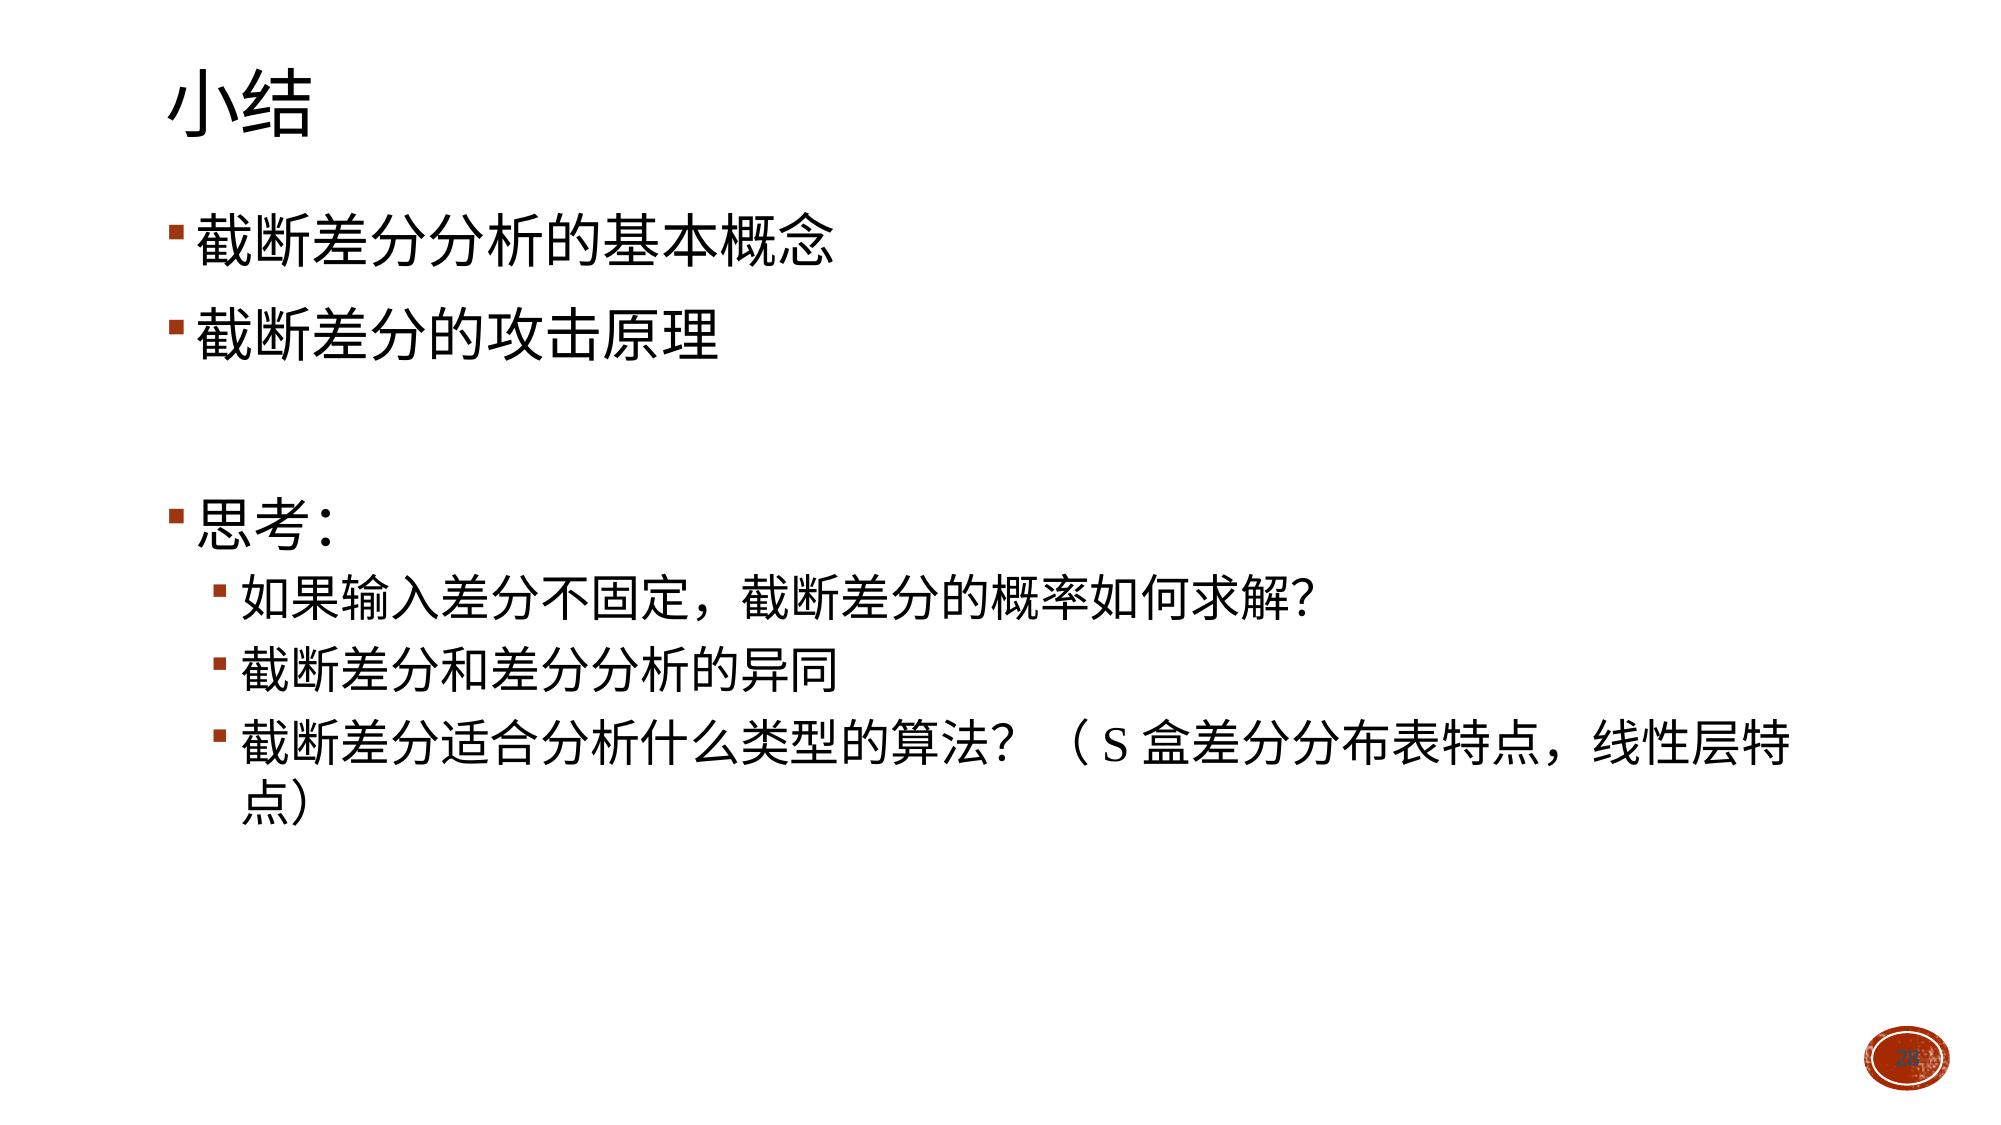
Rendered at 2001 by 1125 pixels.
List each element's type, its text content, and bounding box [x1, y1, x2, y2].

list 截断差分分析的基本概念 截断差分的攻击原理 思考： 如果输入差分不固定，截断差分的概率如何求解？ 截断差分和差分分析的异同 截断差分适合分析什么类型的算法？（S盒差分分布表特点，线性层特点） [150, 196, 1850, 1013]
slide_number 28 [1855, 1028, 1961, 1089]
title 小结 [150, 30, 1850, 184]
